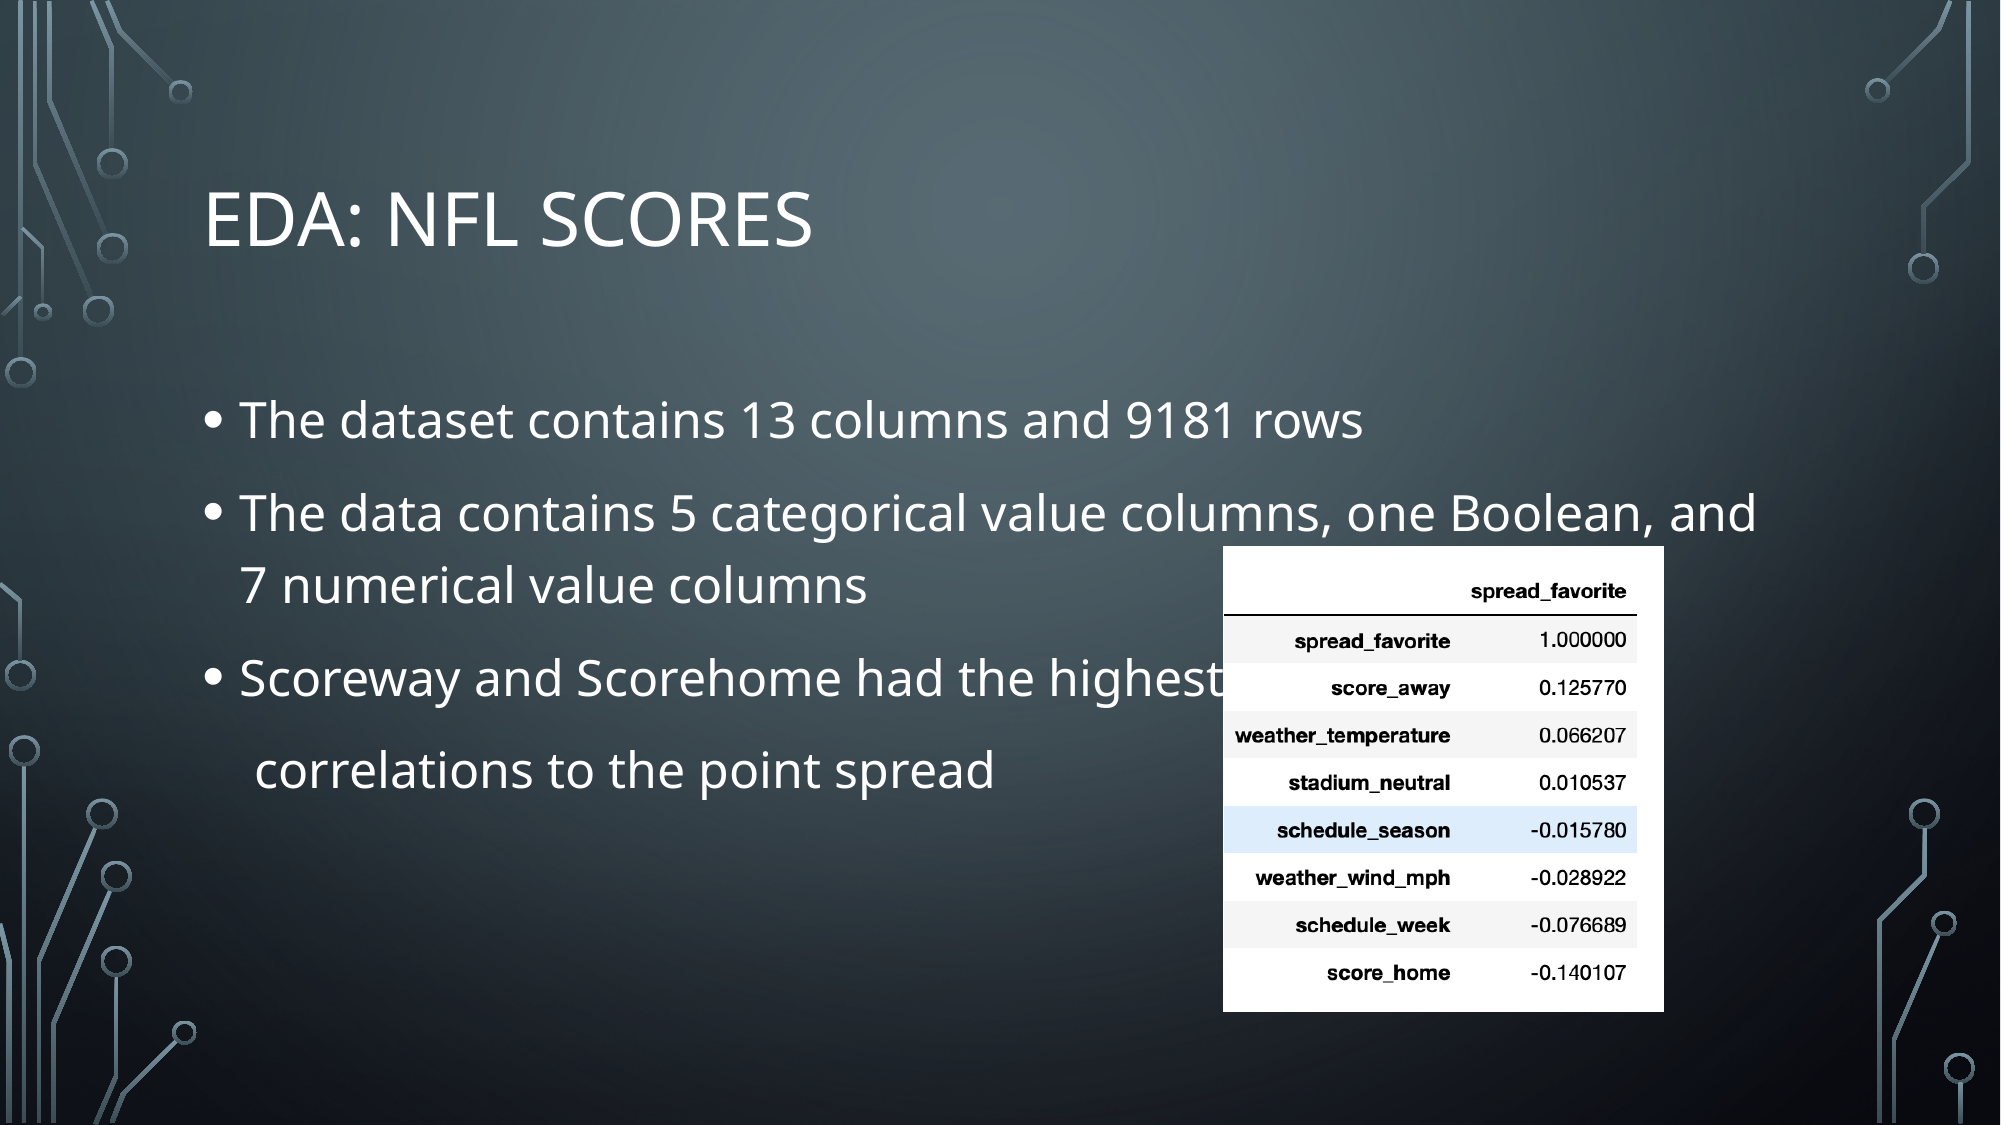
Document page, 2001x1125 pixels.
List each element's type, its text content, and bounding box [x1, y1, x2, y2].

list The dataset contains 13 columns and 9181 rows The data contains 5 categorical value columns, one Boolean, and 7 numerical value columns Scoreway and Scorehome had the highest correlations to the point spread [187, 369, 1813, 1050]
picture [1222, 546, 1664, 1012]
title Eda: nfl scores [187, 101, 1813, 344]
